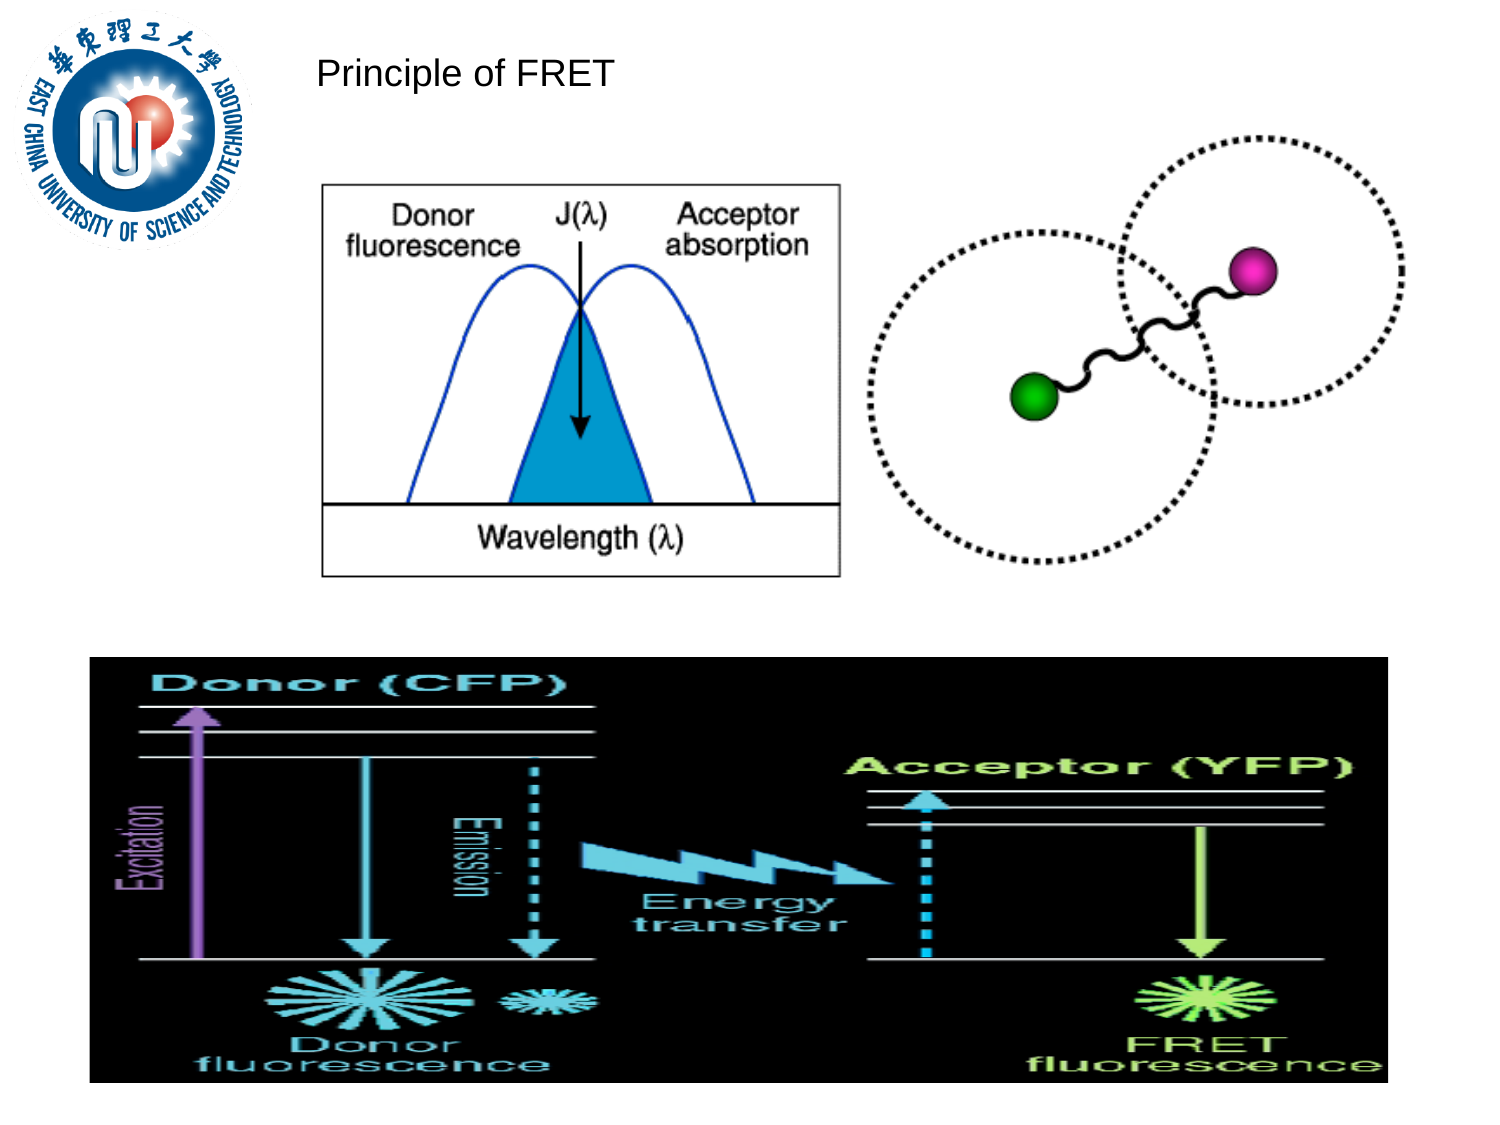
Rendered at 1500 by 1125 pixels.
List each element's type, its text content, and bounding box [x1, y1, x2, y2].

title Principle of FRET [301, 45, 1425, 102]
picture [89, 657, 1389, 1083]
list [242, 113, 1437, 616]
picture [13, 9, 254, 250]
